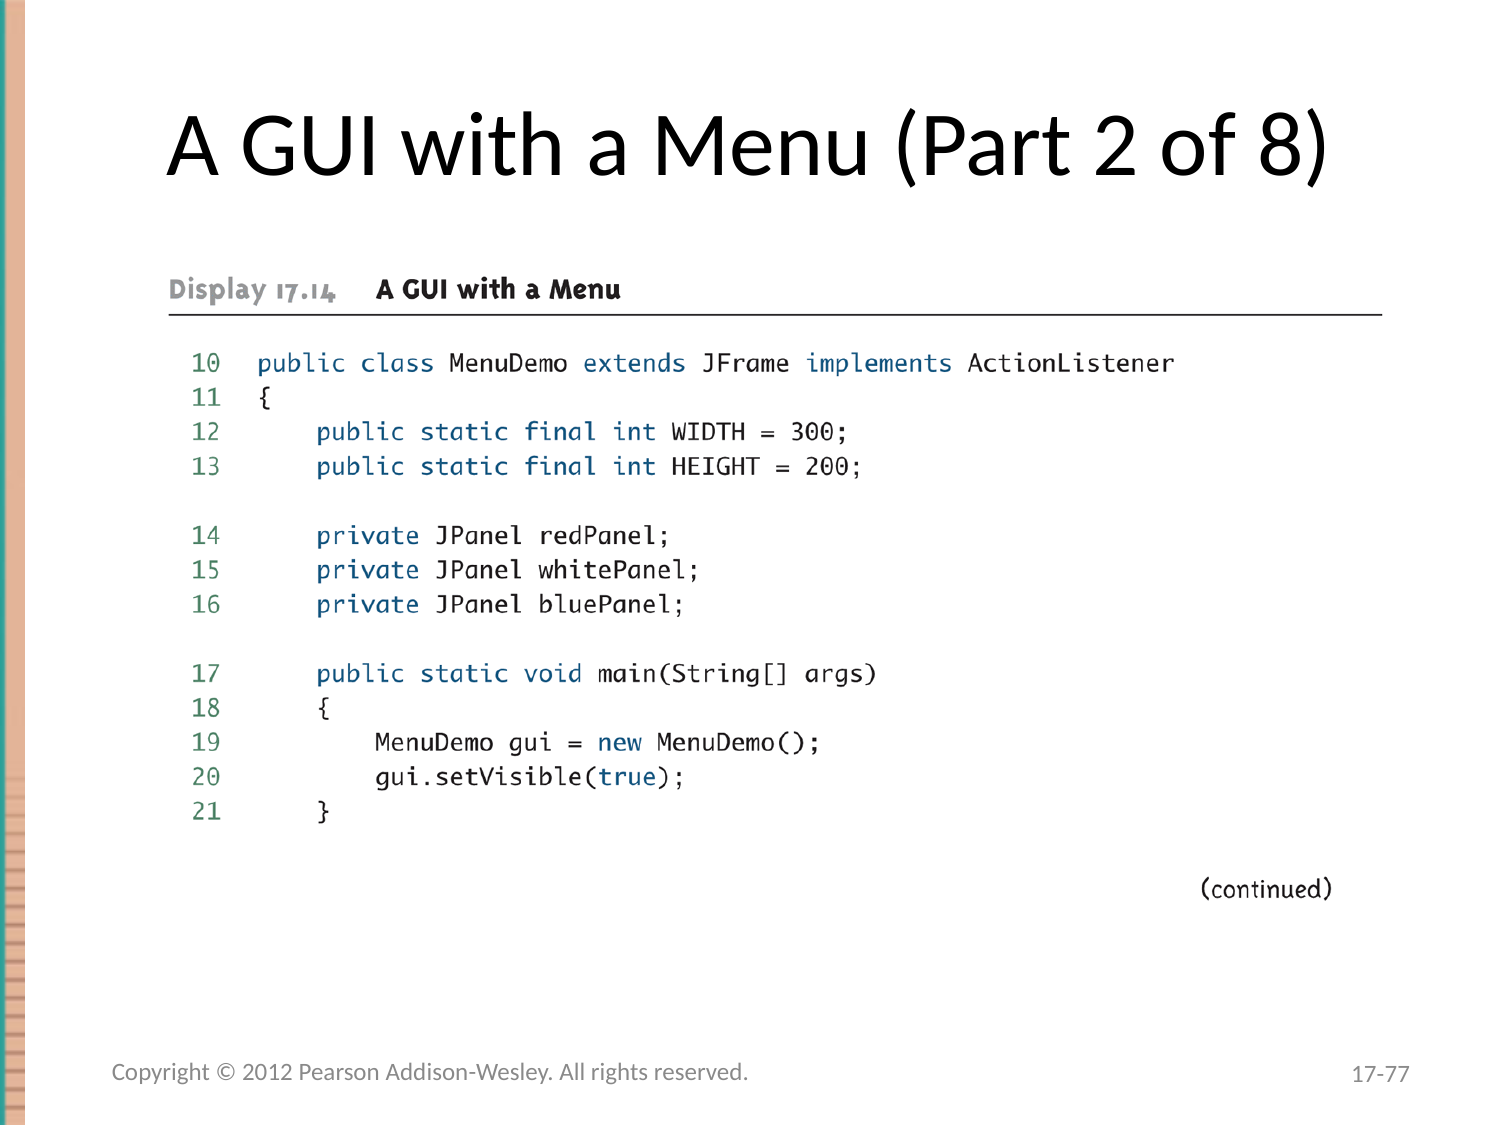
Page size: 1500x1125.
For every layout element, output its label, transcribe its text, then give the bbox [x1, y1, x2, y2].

slide_number 17-77 [1074, 1042, 1425, 1103]
title A GUI with a Menu (Part 2 of 8) [74, 44, 1426, 233]
picture [137, 260, 1413, 917]
footer Copyright © 2012 Pearson Addison-Wesley. All rights reserved. [75, 1040, 788, 1100]
picture [0, 0, 25, 1125]
